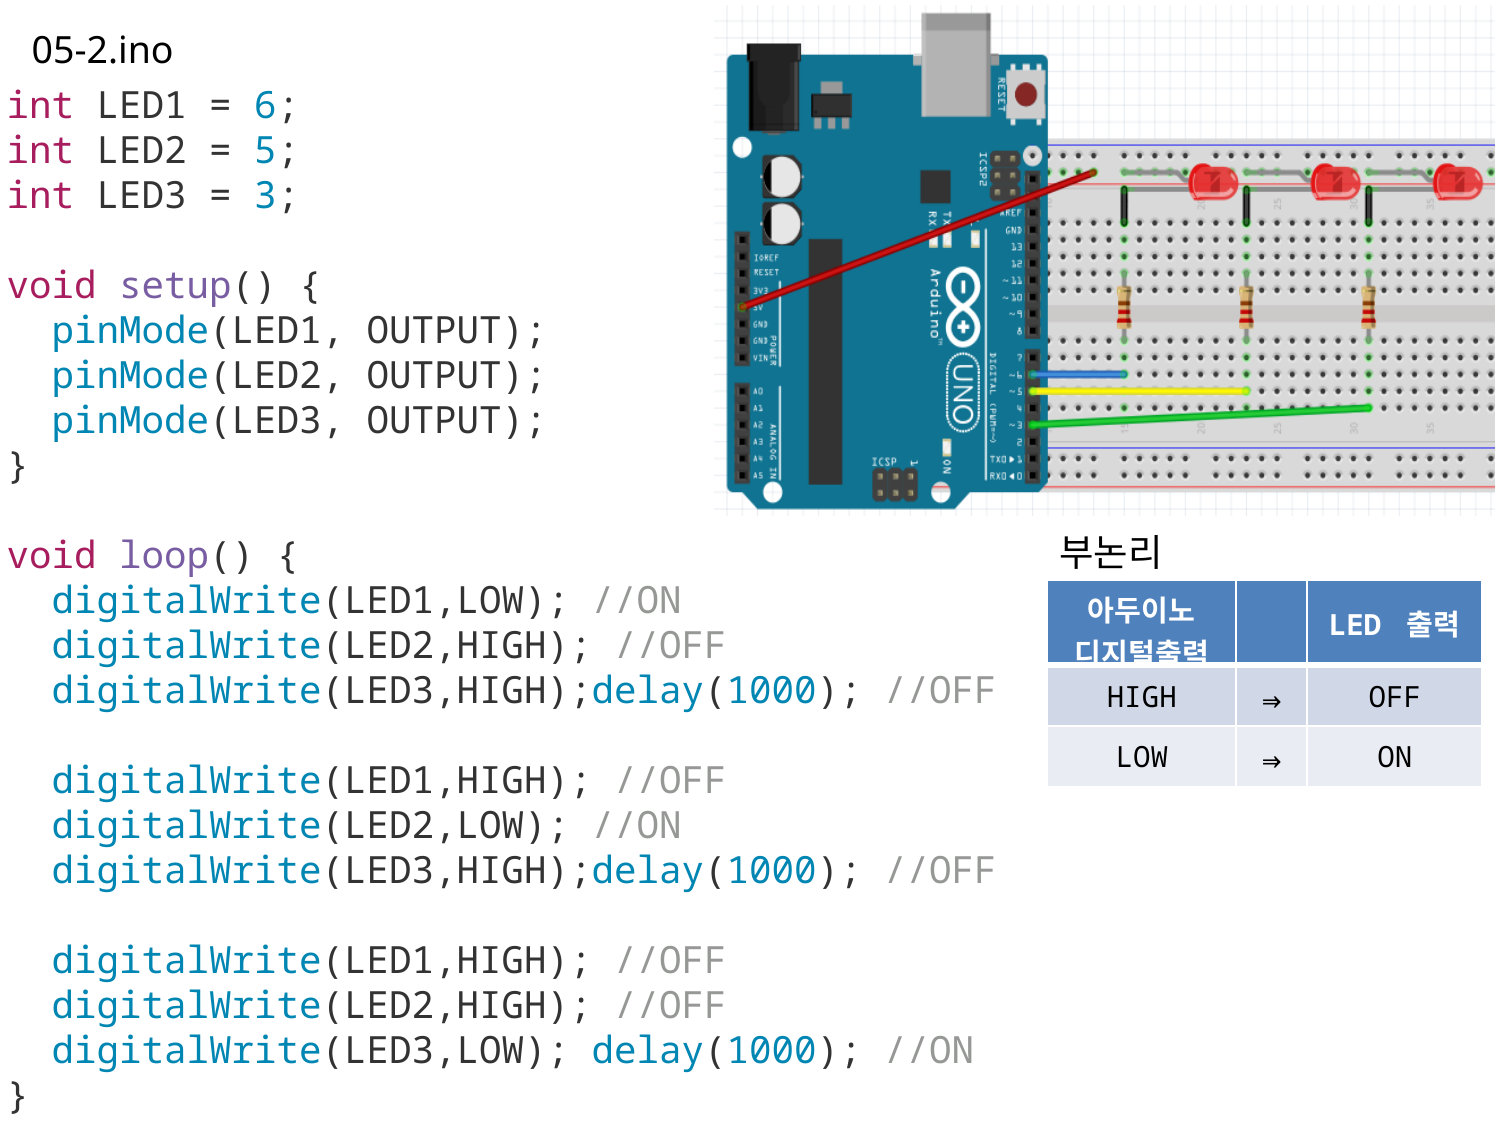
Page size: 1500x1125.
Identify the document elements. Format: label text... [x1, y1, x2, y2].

table_cell LOW [1048, 727, 1235, 786]
table_cell HIGH [1048, 668, 1235, 725]
table_header [1237, 581, 1306, 662]
text_box 부논리 [1044, 524, 1179, 581]
text_box int LED1 = 6; int LED2 = 5; int LED3 = 3; void setup() { pinMode(LED1, OUTPUT); pinMode(LED2, OUTPUT); pinMode(LED3, OUTPUT); } void loop() { digitalWrite(LED1,LOW); //ON digitalWrite(LED2,HIGH); //OFF digitalWrite(LED3,HIGH);delay(1000); //OFF digitalWrite(LED1,HIGH); //OFF digitalWrite(LED2,LOW); //ON digitalWrite(LED3,HIGH);delay(1000); //OFF digitalWrite(LED1,HIGH); //OFF digitalWrite(LED2,HIGH); //OFF digitalWrite(LED3,LOW); delay(1000); //ON } [0, 74, 1012, 1124]
table_header LED 출력 [1308, 581, 1481, 662]
picture [714, 5, 1495, 516]
text_box 05-2.ino [16, 19, 189, 74]
table_cell OFF [1308, 668, 1481, 725]
table_header 아두이노 디지털출력 [1048, 581, 1235, 662]
table_cell ⇒ [1237, 727, 1306, 786]
table_cell ⇒ [1237, 668, 1306, 725]
table_cell ON [1308, 727, 1481, 786]
